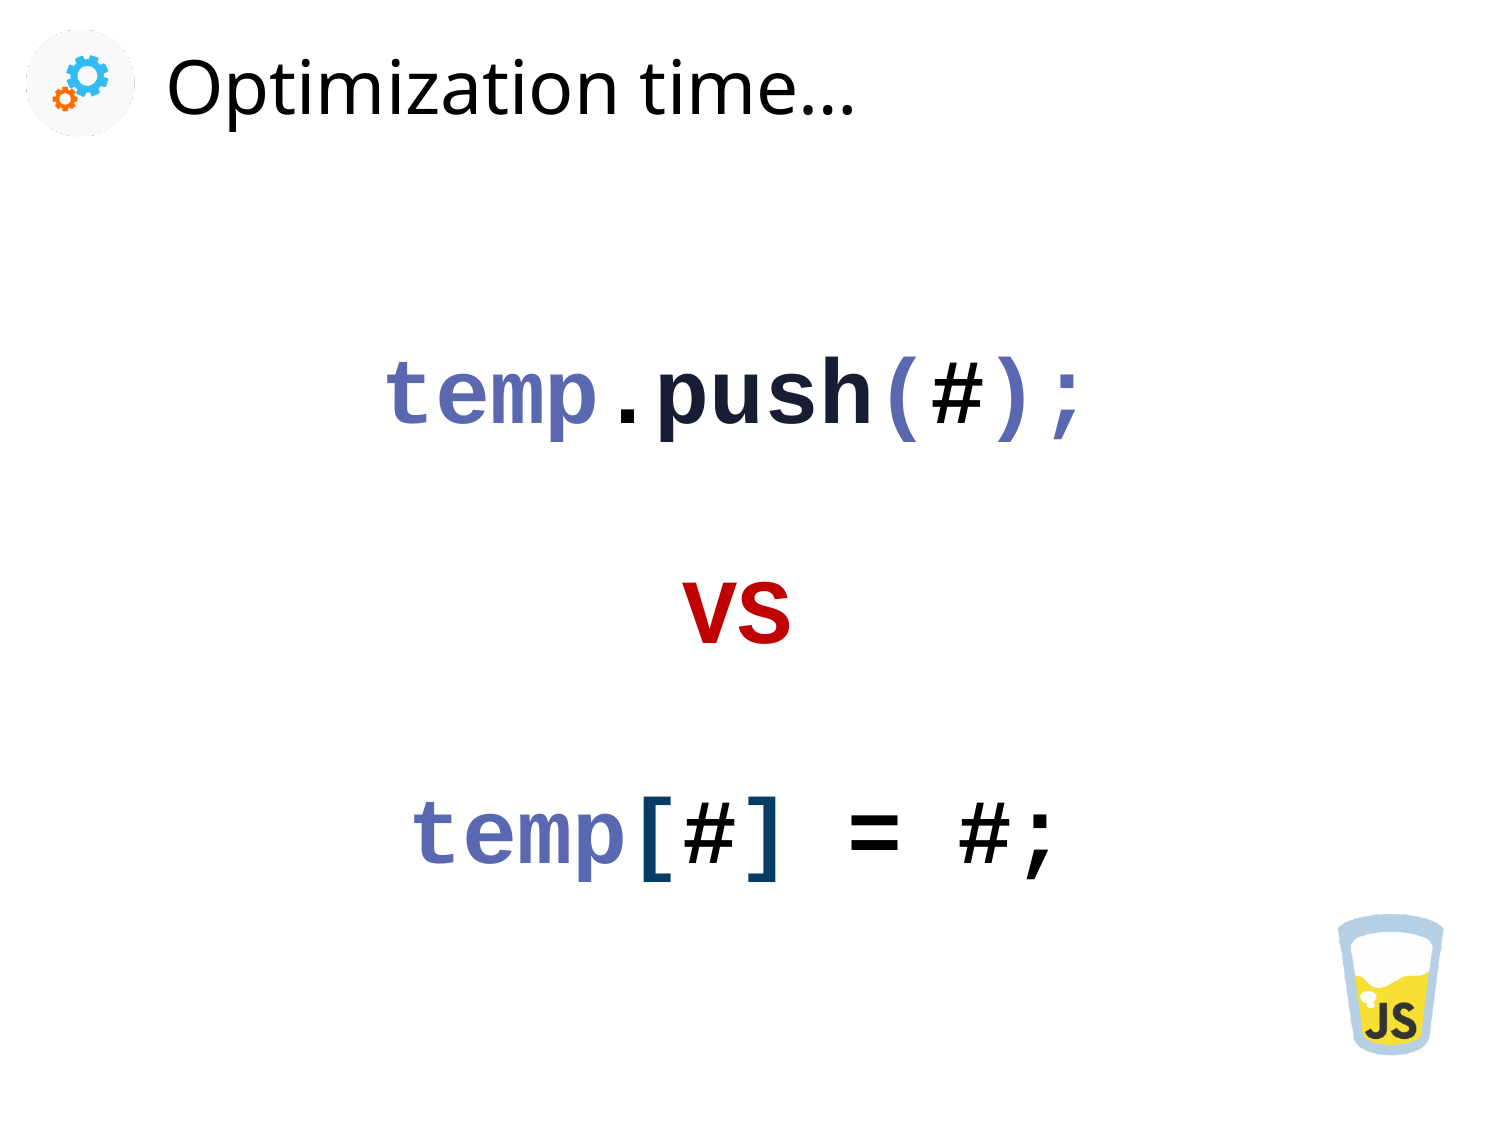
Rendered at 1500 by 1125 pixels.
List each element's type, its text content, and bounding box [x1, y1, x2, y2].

picture [24, 28, 135, 138]
picture [1318, 912, 1463, 1057]
title Optimization time… [150, 0, 1500, 138]
text_box temp.push(#); VS temp[#] = #; [75, 324, 1400, 890]
